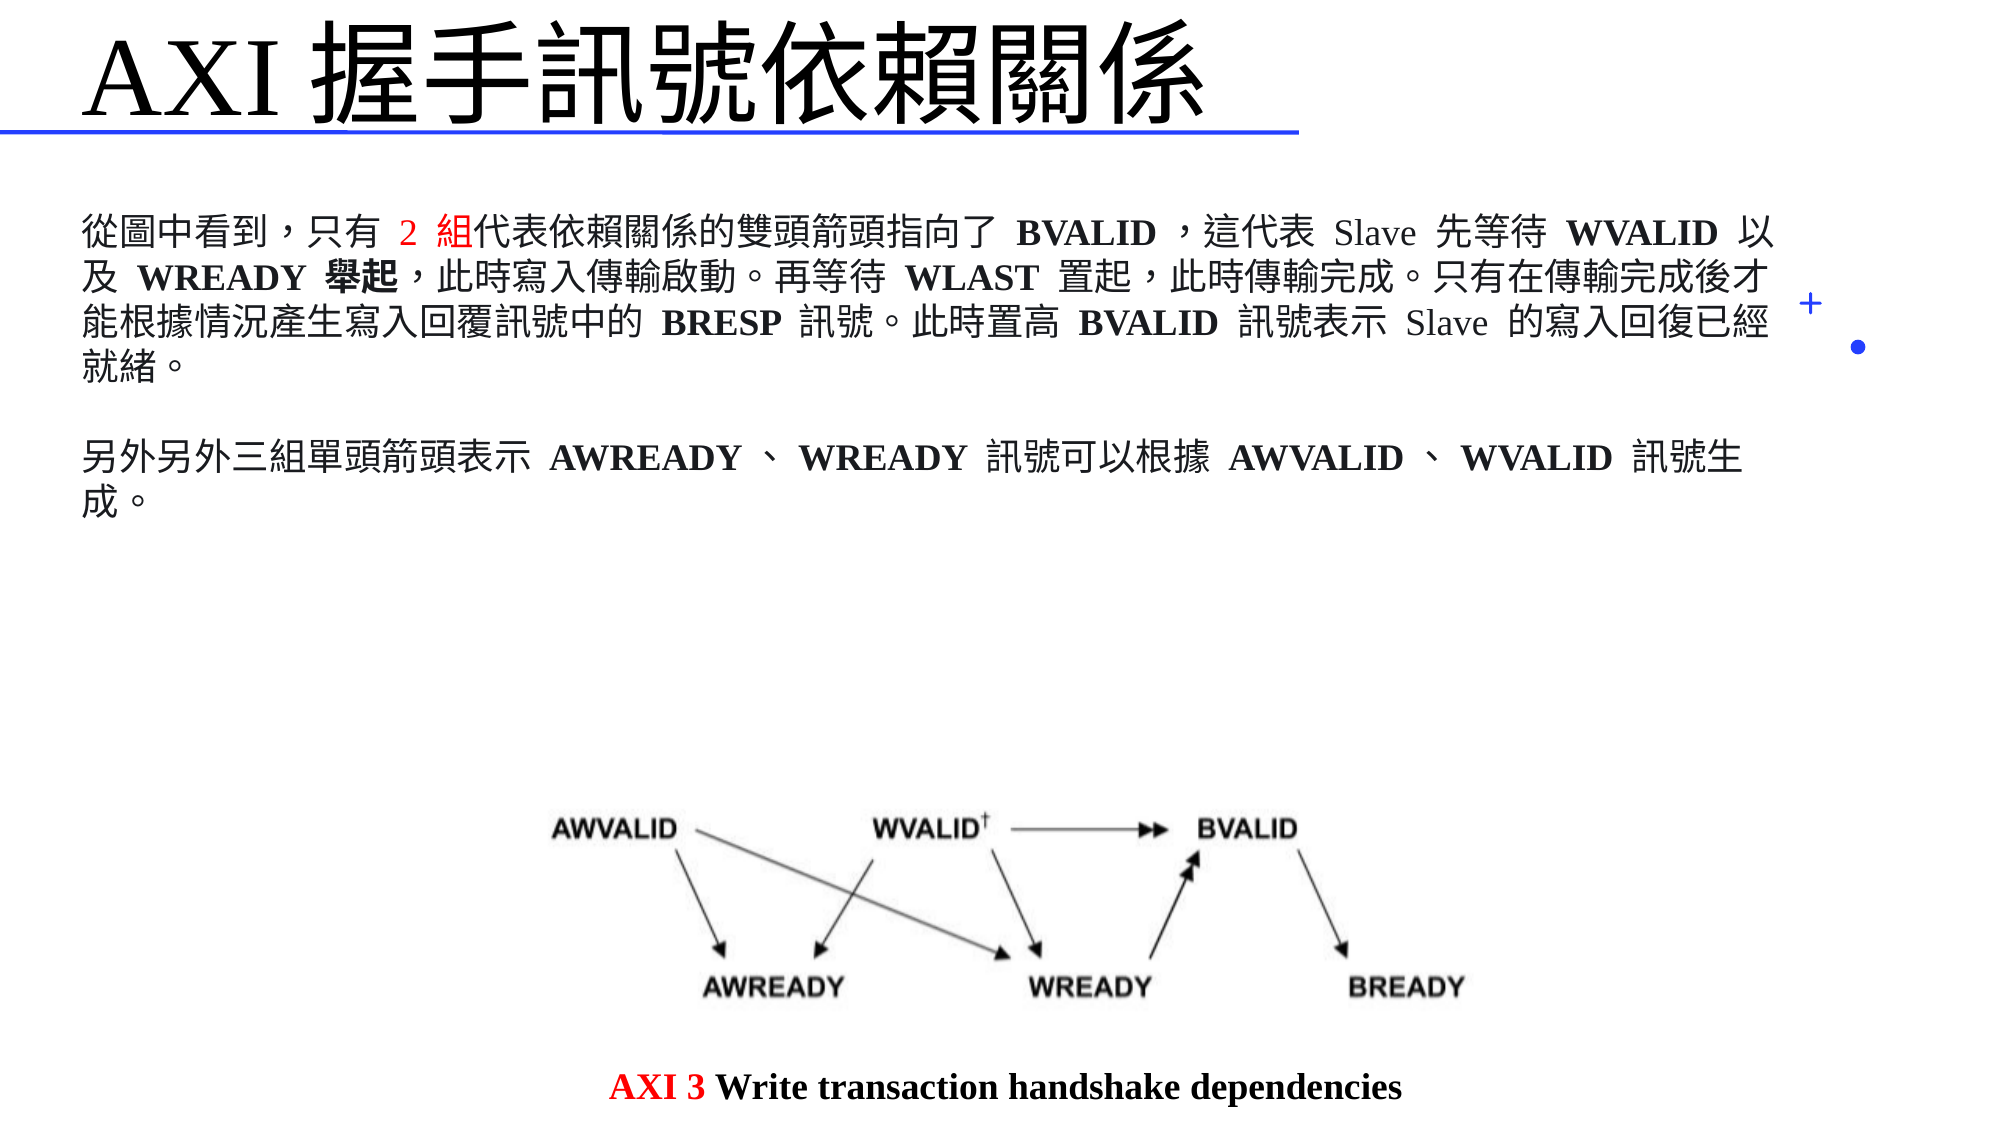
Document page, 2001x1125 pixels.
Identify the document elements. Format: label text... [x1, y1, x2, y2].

picture [539, 792, 1580, 1015]
text_box AXI握手訊號依賴關係 [66, 0, 1407, 148]
text_box 從圖中看到，只有 2 組代表依賴關係的雙頭箭頭指向了 BVALID，這代表 Slave 先等待 WVALID 以及 WREADY 舉起，此時寫入傳輸啟動。再等待 WLAST 置起，此時傳輸完成。只有在傳輸完成後才能根據情況產生寫入回覆訊號中的 BRESP 訊號。此時置高 BVALID 訊號表示 Slave 的寫入回復已經就緒。 另外另外三組單頭箭頭表示 AWREADY、WREADY 訊號可以根據 AWVALID、WVALID 訊號生成。 [66, 200, 1798, 530]
text_box AXI 3 Write transaction handshake dependencies [594, 1054, 1495, 1115]
